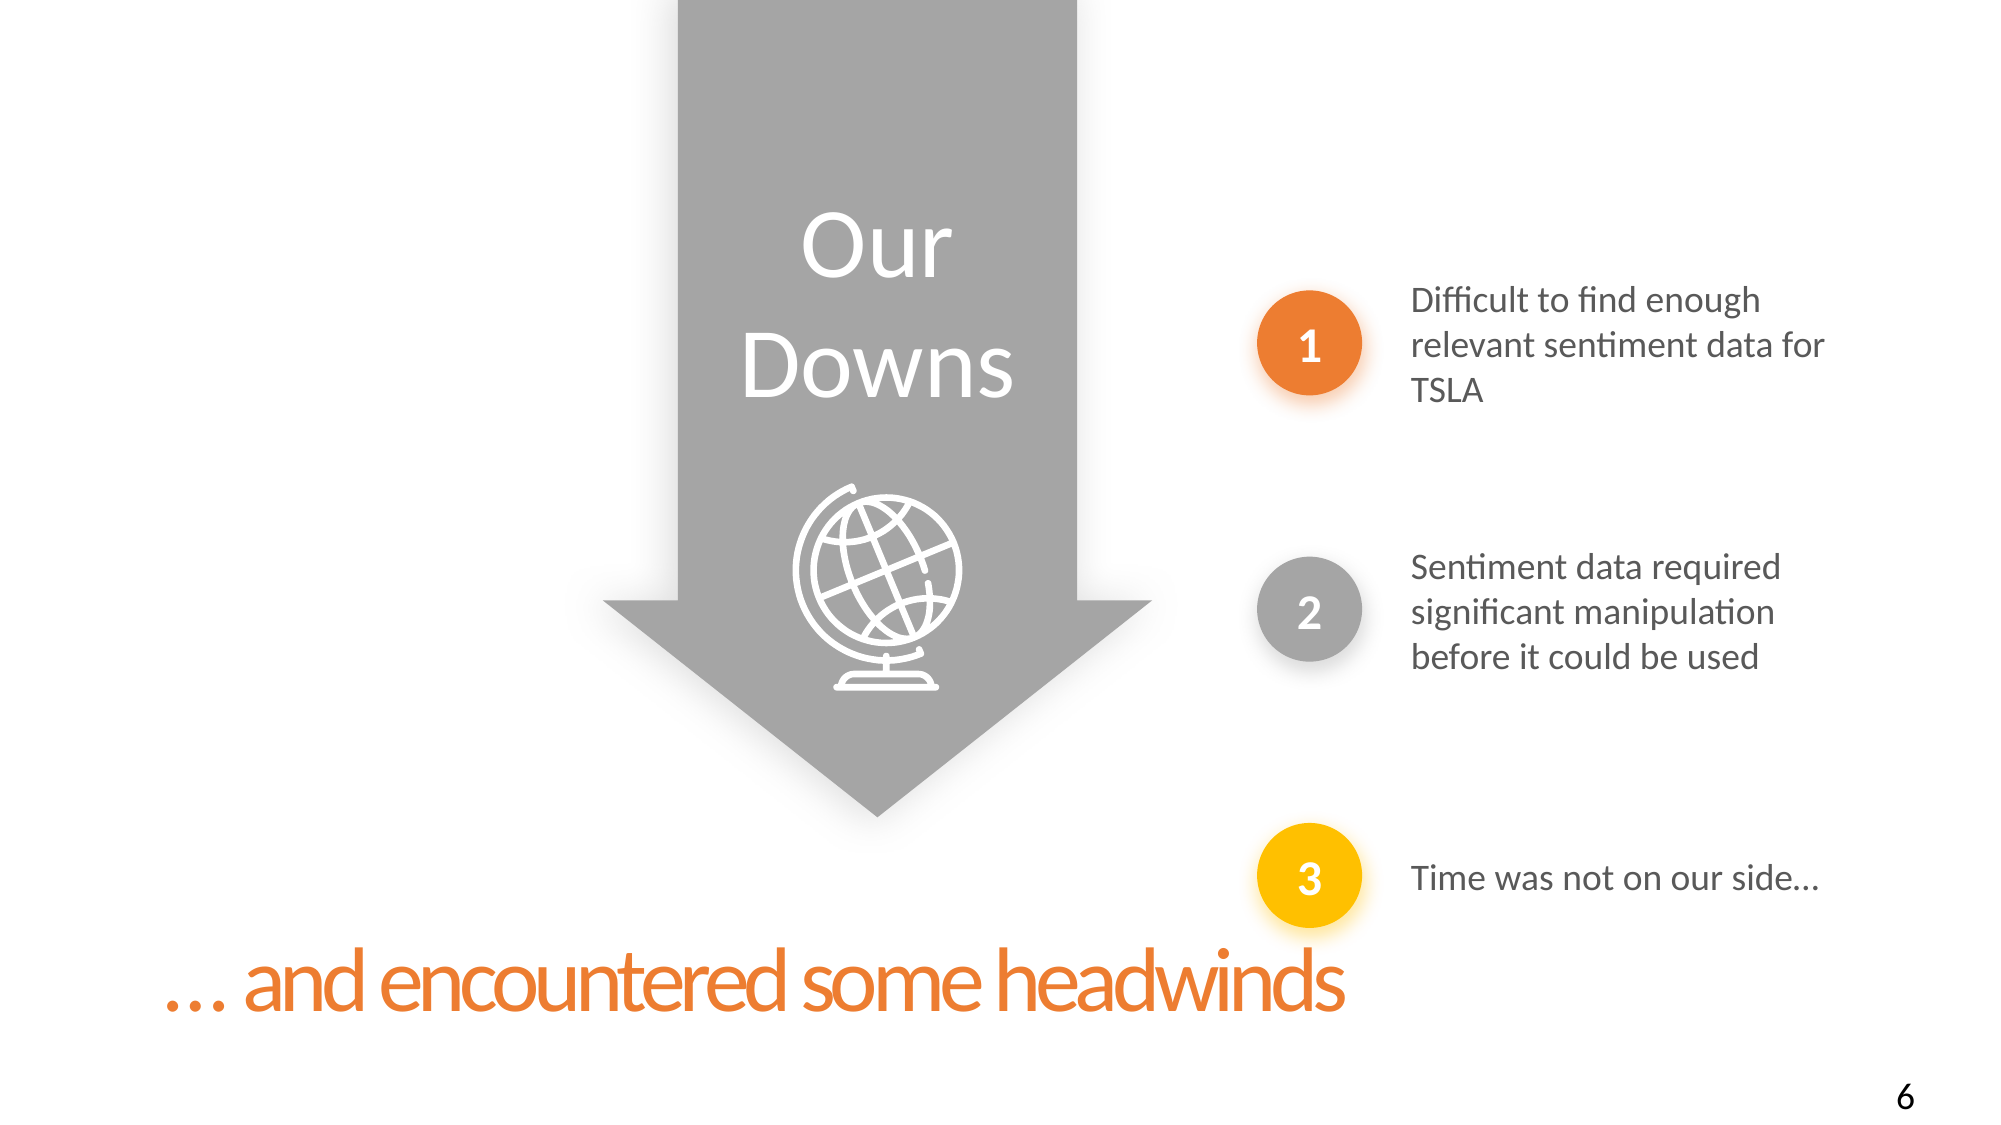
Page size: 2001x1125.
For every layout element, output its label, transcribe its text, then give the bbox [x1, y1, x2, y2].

text_box [599, 0, 1156, 819]
text_box … and encountered some headwinds [149, 912, 1592, 1038]
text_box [1257, 793, 1861, 958]
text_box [1257, 261, 1861, 425]
text_box 6 [1881, 1064, 2000, 1125]
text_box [1257, 527, 1861, 691]
text_box Our Downs [720, 106, 1035, 489]
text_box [792, 483, 963, 691]
